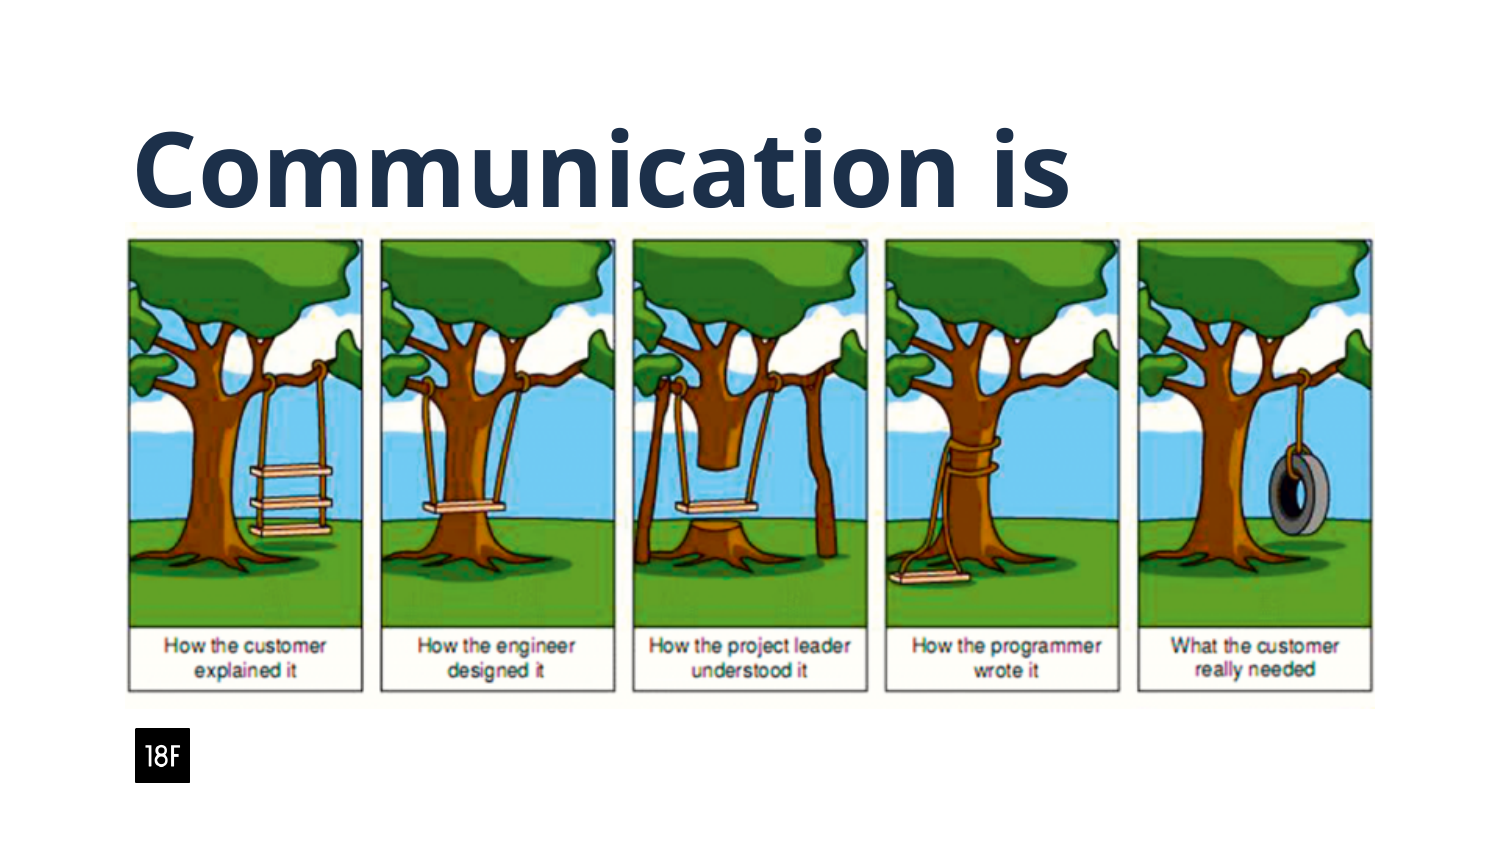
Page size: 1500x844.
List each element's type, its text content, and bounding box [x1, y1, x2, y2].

picture [124, 222, 1376, 710]
title Communication is hard [116, 87, 1329, 240]
picture [135, 728, 190, 783]
